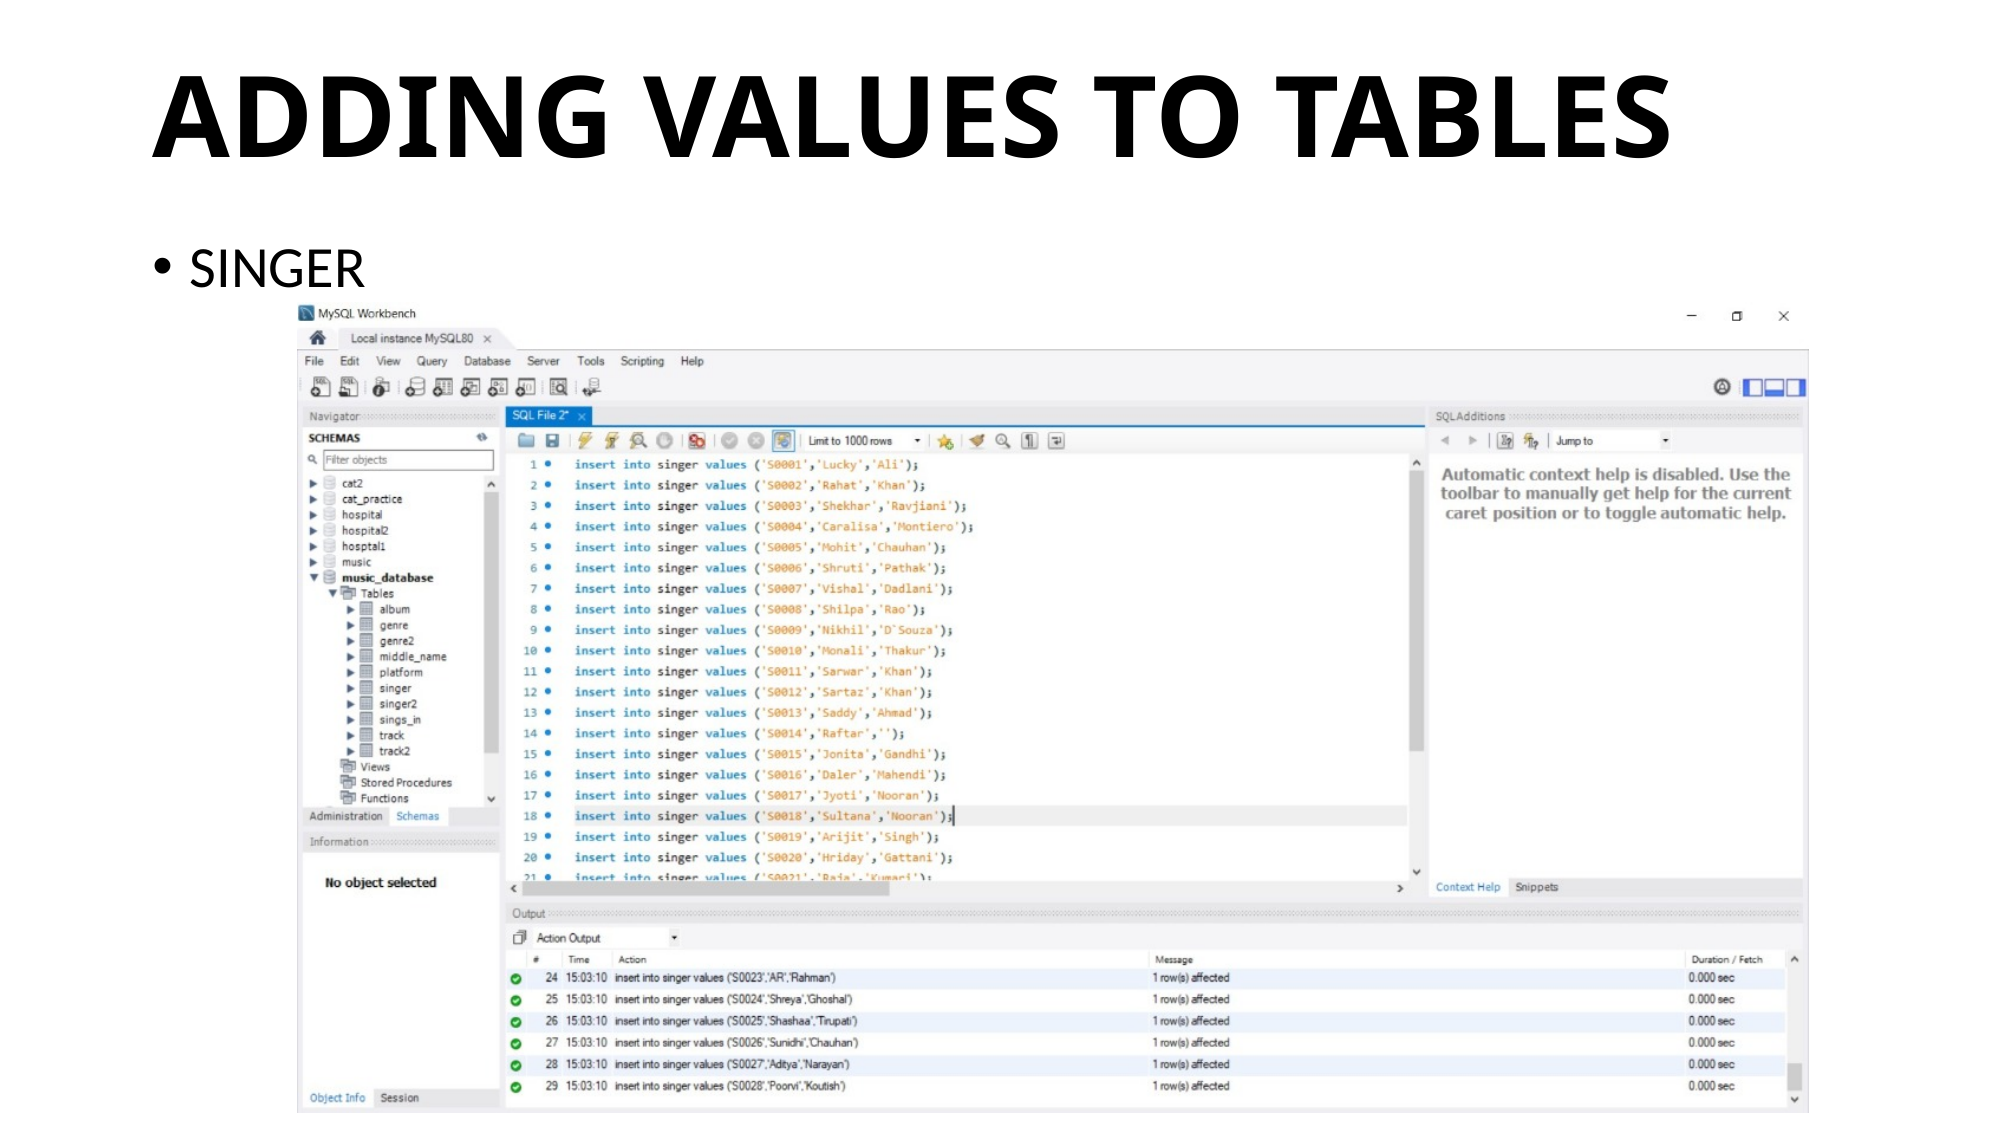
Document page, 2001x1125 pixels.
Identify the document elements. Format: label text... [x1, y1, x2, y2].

list SINGER [137, 230, 1863, 944]
title ADDING VALUES TO TABLES [137, 12, 1863, 230]
picture [297, 302, 1809, 1113]
